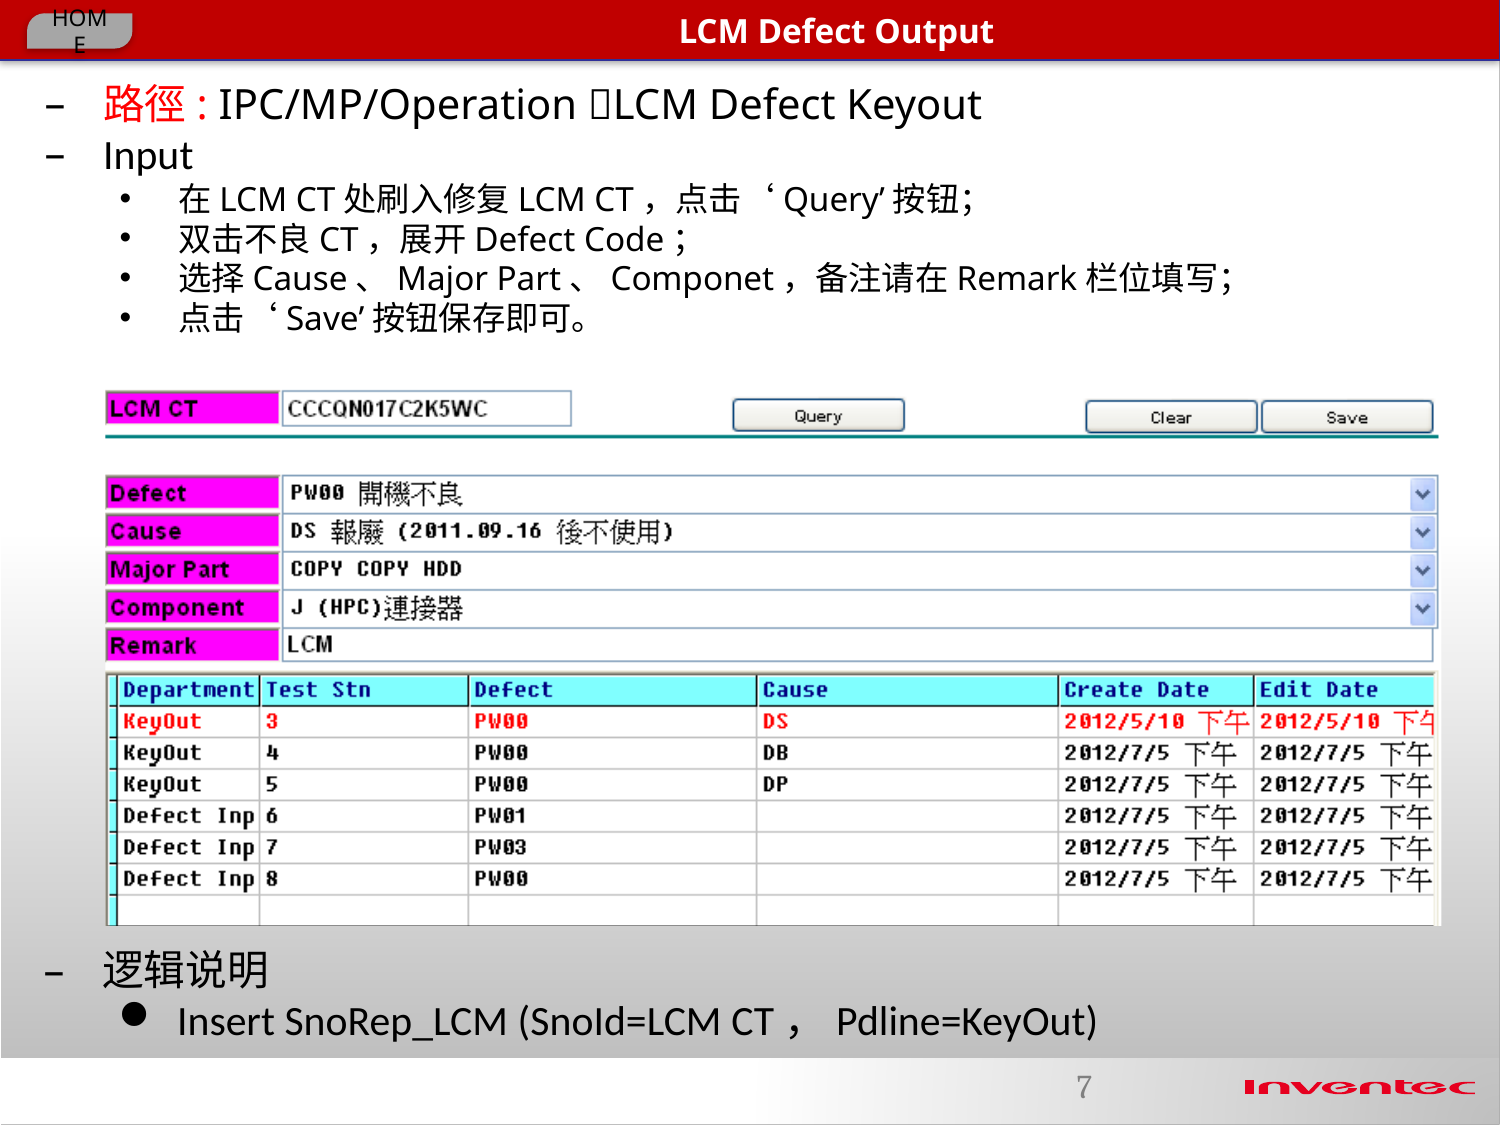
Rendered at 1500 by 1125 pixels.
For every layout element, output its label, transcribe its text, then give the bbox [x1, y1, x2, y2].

text_box 路徑: IPC/MP/Operation LCM Defect Keyout Input 在LCM CT处刷入修复LCM CT，点击‘Query’按钮； 双击不良CT，展开Defect Code； 选择Cause、Major Part、Componet，备注请在Remark栏位填写； 点击‘Save’按钮保存即可。 [0, 70, 1500, 352]
text_box 逻辑说明 Insert SnoRep_LCM (SnoId=LCM CT，Pdline=KeyOut) [0, 937, 1500, 1055]
picture [0, 61, 1500, 70]
title LCM Defect Output [430, 3, 1243, 58]
picture [0, 1055, 1500, 1125]
picture [0, 352, 1500, 937]
